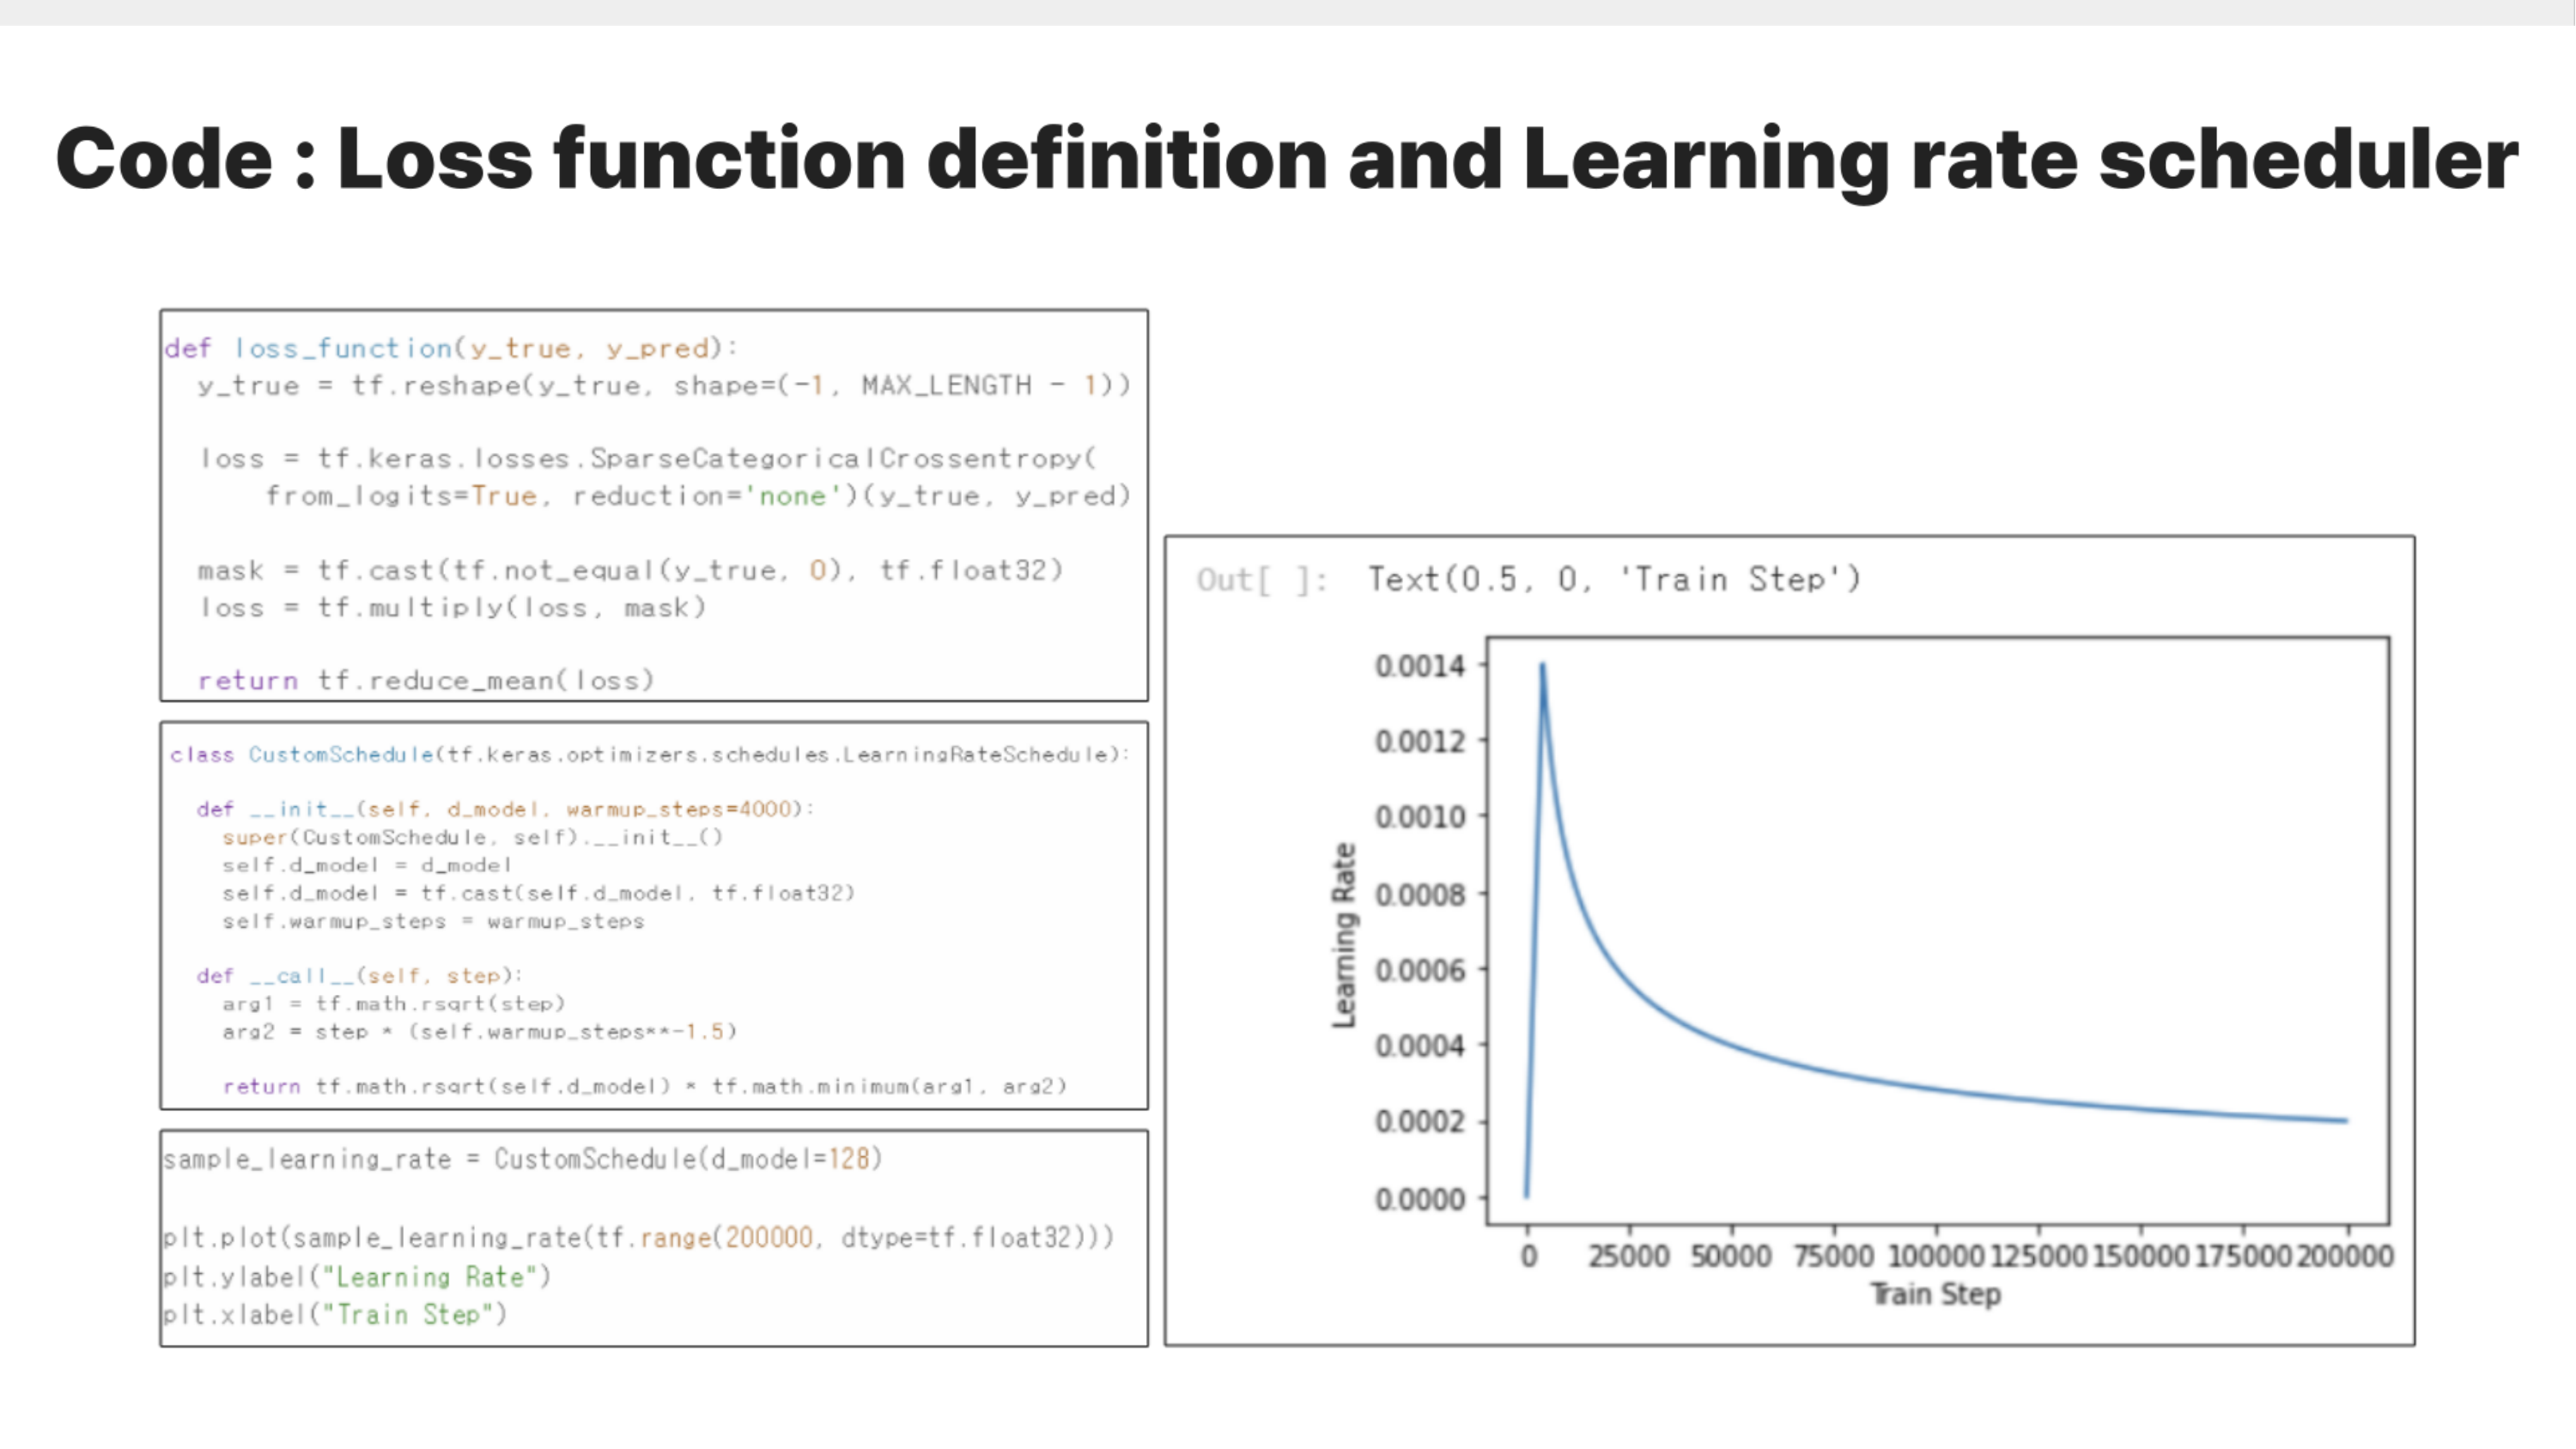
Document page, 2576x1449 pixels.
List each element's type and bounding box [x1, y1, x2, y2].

text_box [155, 305, 2420, 1349]
picture [26, 61, 2576, 295]
text_box [0, 0, 2576, 26]
